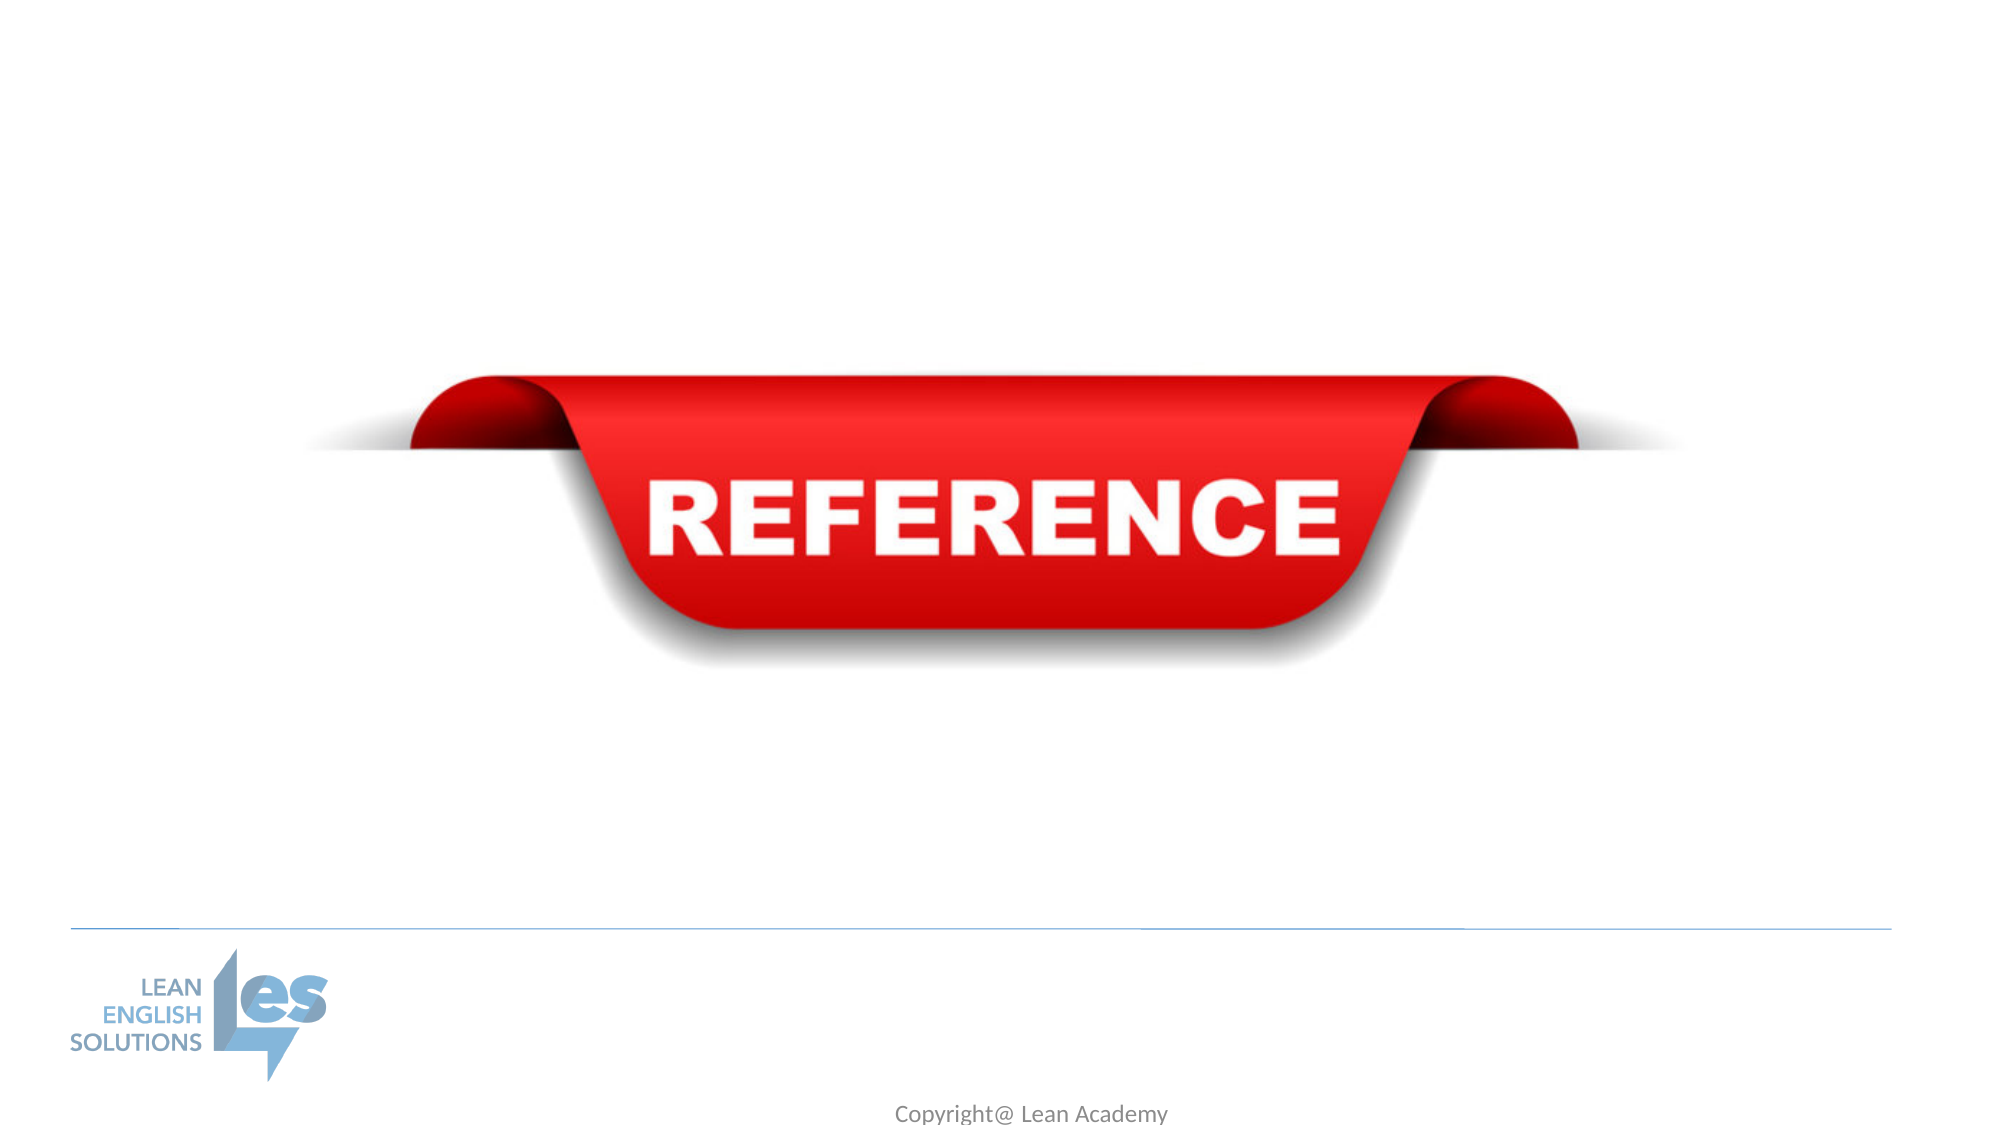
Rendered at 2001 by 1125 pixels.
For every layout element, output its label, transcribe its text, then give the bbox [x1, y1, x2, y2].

picture [272, 259, 1742, 777]
footer Copyright@ Lean Academy [778, 1101, 1184, 1125]
picture [70, 948, 328, 1082]
